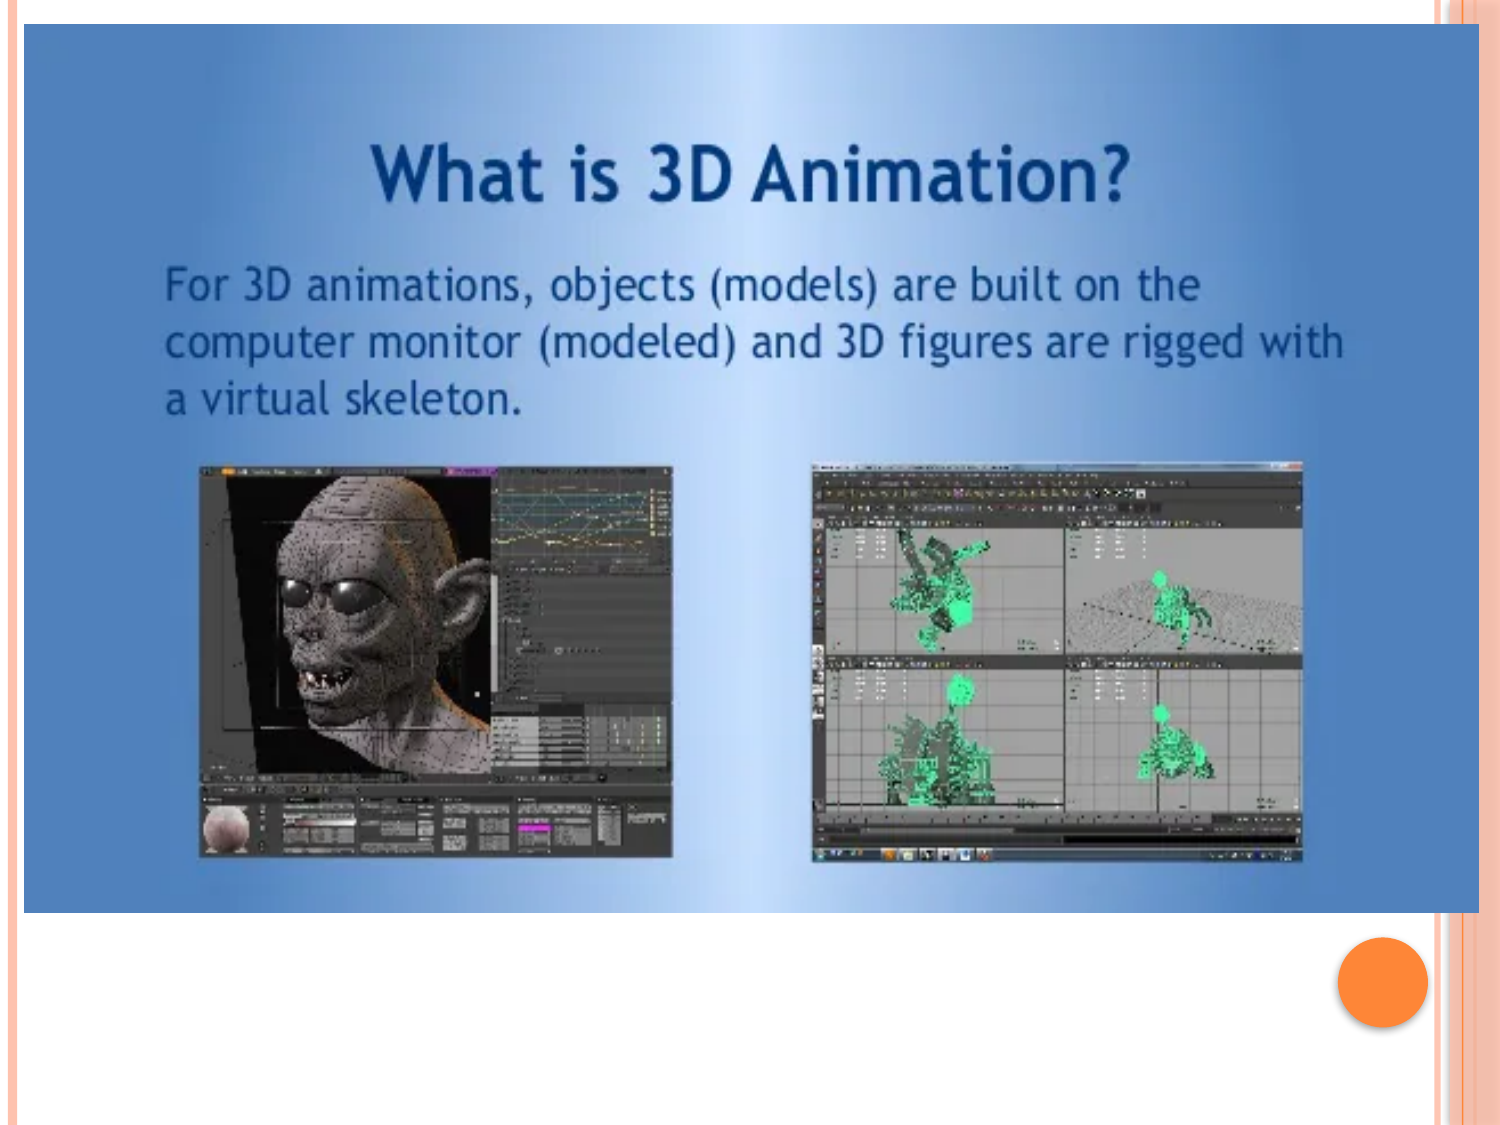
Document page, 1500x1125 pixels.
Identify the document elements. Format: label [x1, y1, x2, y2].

list [24, 24, 1479, 913]
